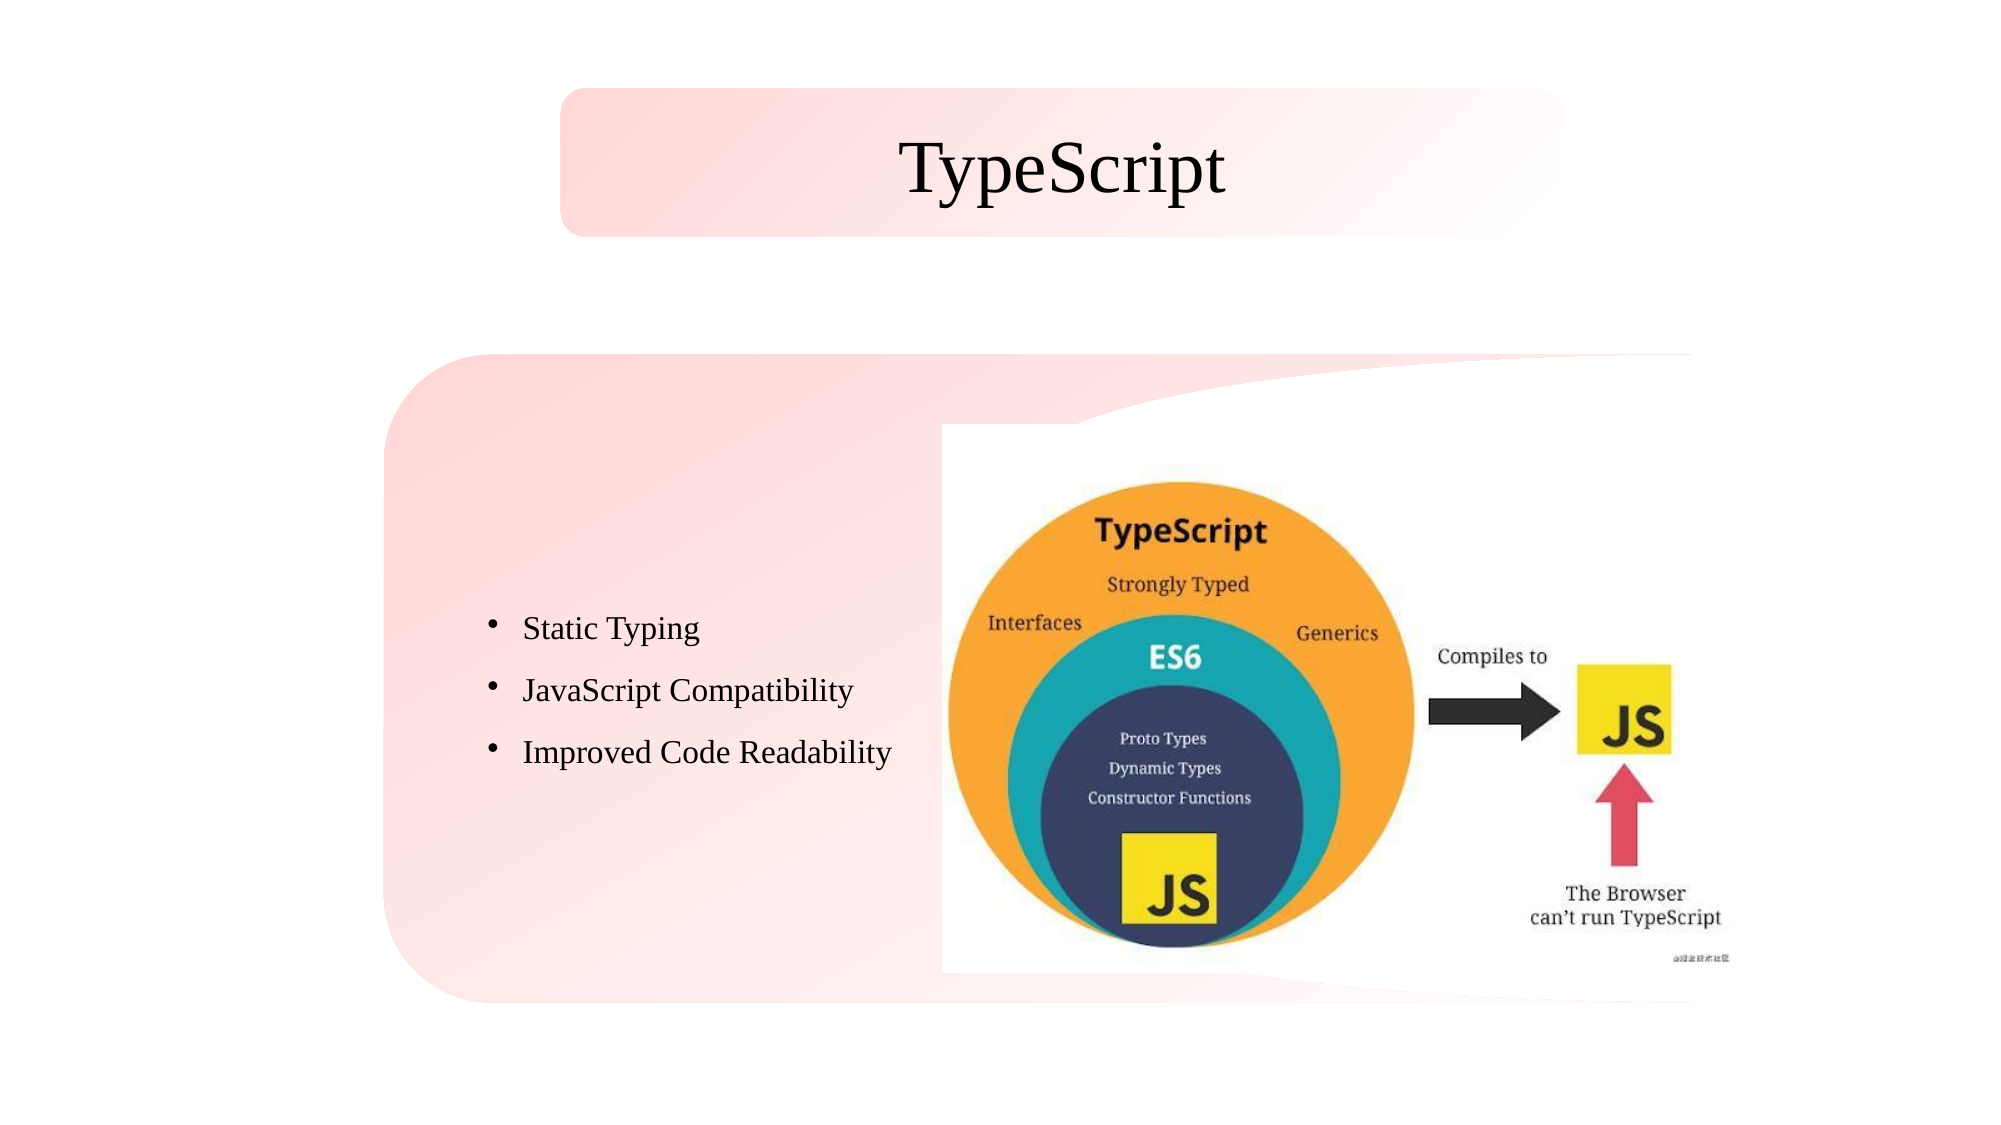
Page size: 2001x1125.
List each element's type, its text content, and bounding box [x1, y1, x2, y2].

text_box Static Typing JavaScript Compatibility Improved Code Readability [472, 590, 937, 848]
text_box TypeScript [560, 88, 1564, 237]
picture [942, 424, 1741, 974]
text_box [383, 354, 1692, 1003]
